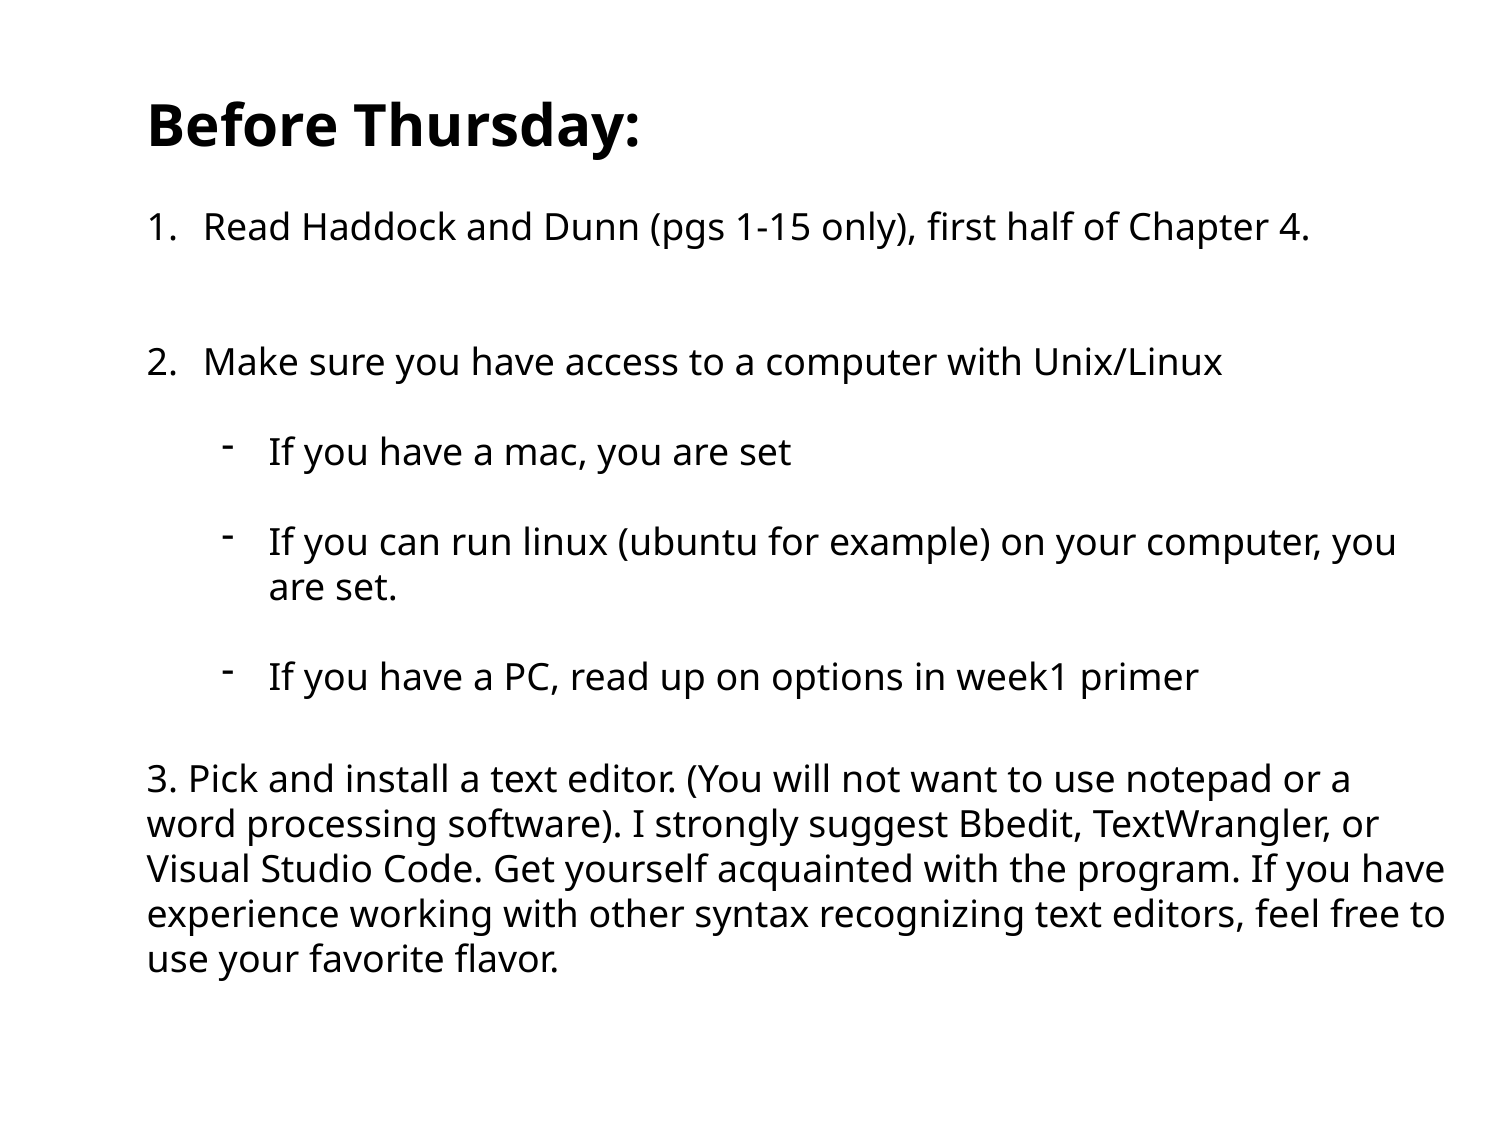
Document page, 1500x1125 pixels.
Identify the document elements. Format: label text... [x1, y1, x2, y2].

text_box 3. Pick and install a text editor. (You will not want to use notepad or a word processing software). I strongly suggest Bbedit, TextWrangler, or Visual Studio Code. Get yourself acquainted with the program. If you have experience working with other syntax recognizing text editors, feel free to use your favorite flavor. [131, 747, 1467, 1033]
text_box Before Thursday: Read Haddock and Dunn (pgs 1-15 only), first half of Chapter 4. Make sure you have access to a computer with Unix/Linux If you have a mac, you are set If you can run linux (ubuntu for example) on your computer, you are set. If you have a PC, read up on options in week1 primer [131, 80, 1472, 705]
